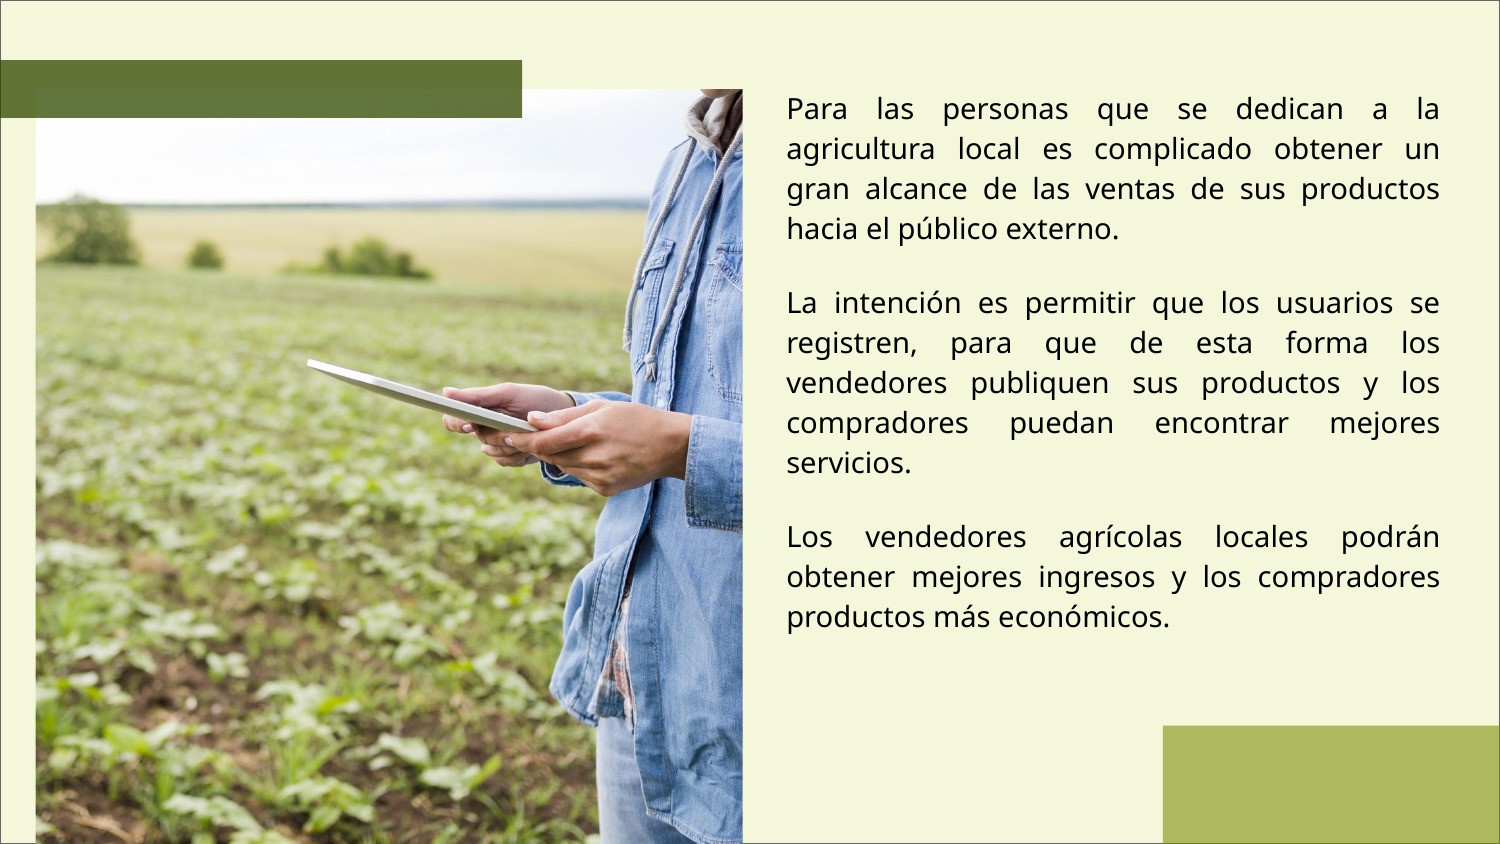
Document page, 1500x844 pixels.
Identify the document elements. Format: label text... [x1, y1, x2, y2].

list Para las personas que se dedican a la agricultura local es complicado obtener un gran alcance de las ventas de sus productos hacia el público externo. La intención es permitir que los usuarios se registren, para que de esta forma los vendedores publiquen sus productos y los compradores puedan encontrar mejores servicios. Los vendedores agrícolas locales podrán obtener mejores ingresos y los compradores productos más económicos. [771, 69, 1457, 726]
text_box [1162, 725, 1500, 844]
text_box [0, 60, 523, 118]
picture [35, 88, 743, 844]
